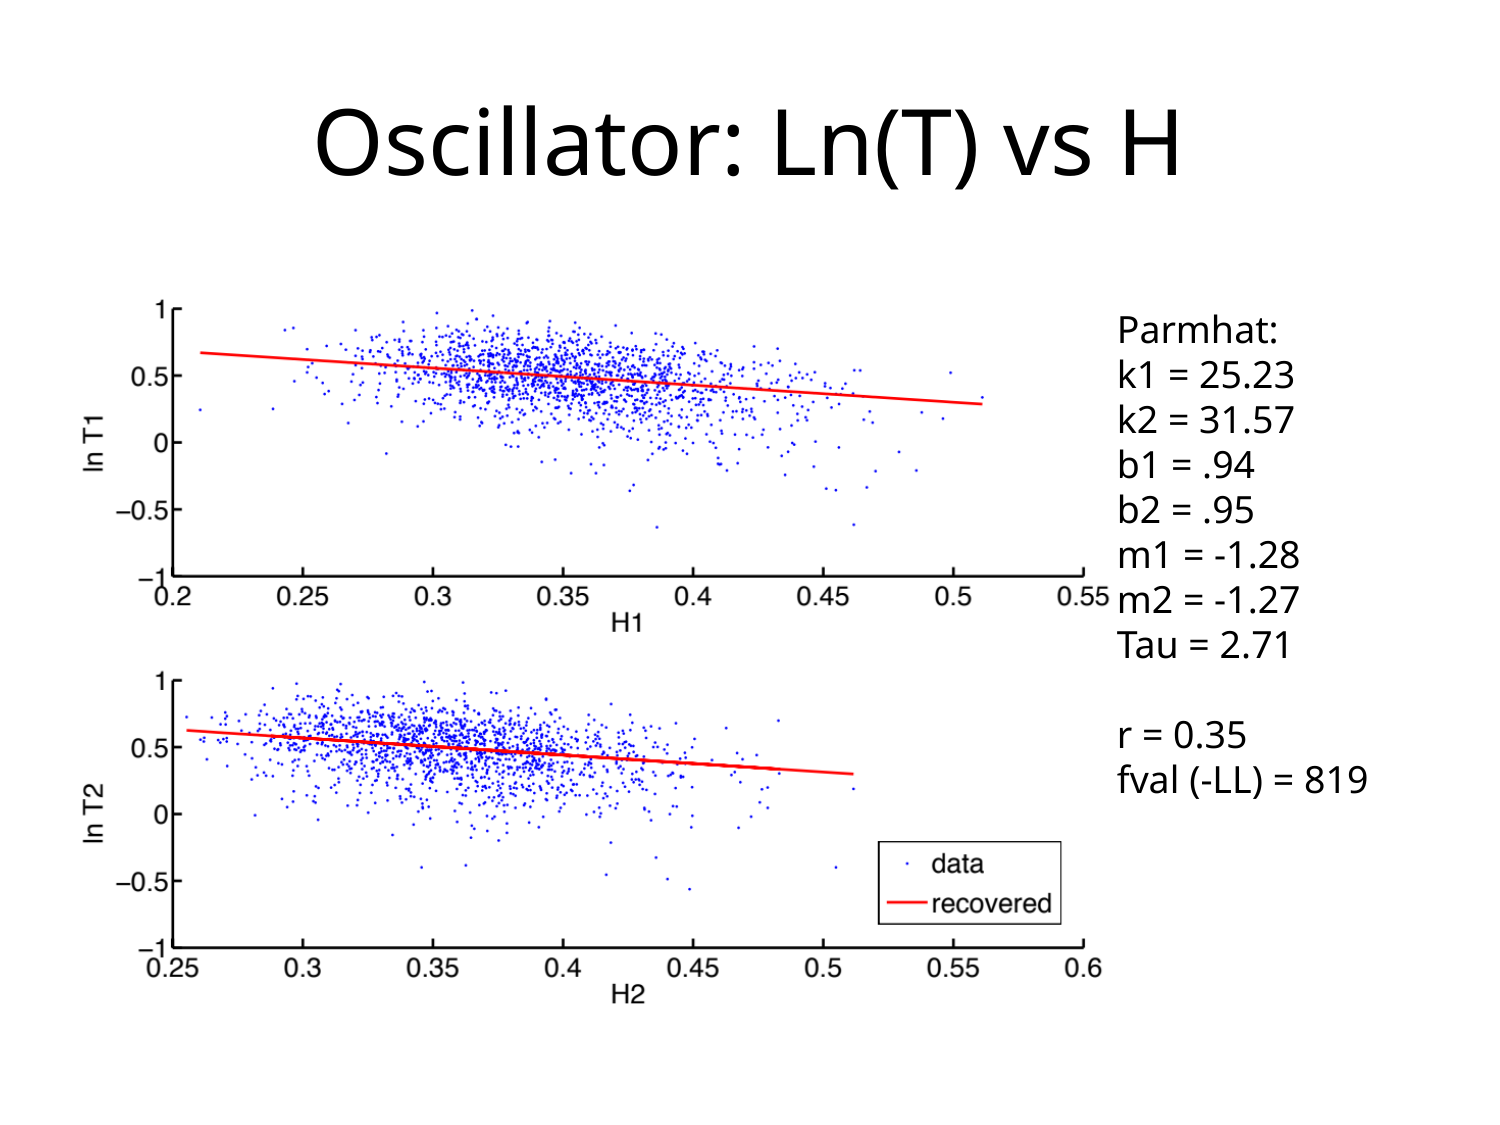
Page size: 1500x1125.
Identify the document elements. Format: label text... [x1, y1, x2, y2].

text_box Parmhat: k1 = 25.23 k2 = 31.57 b1 = .94 b2 = .95 m1 = -1.28 m2 = -1.27 Tau = 2.71 r = 0.35 fval (-LL) = 819 [1197, 298, 1425, 809]
title Oscillator: Ln(T) vs H [75, 45, 1425, 233]
picture [20, 250, 1192, 1033]
